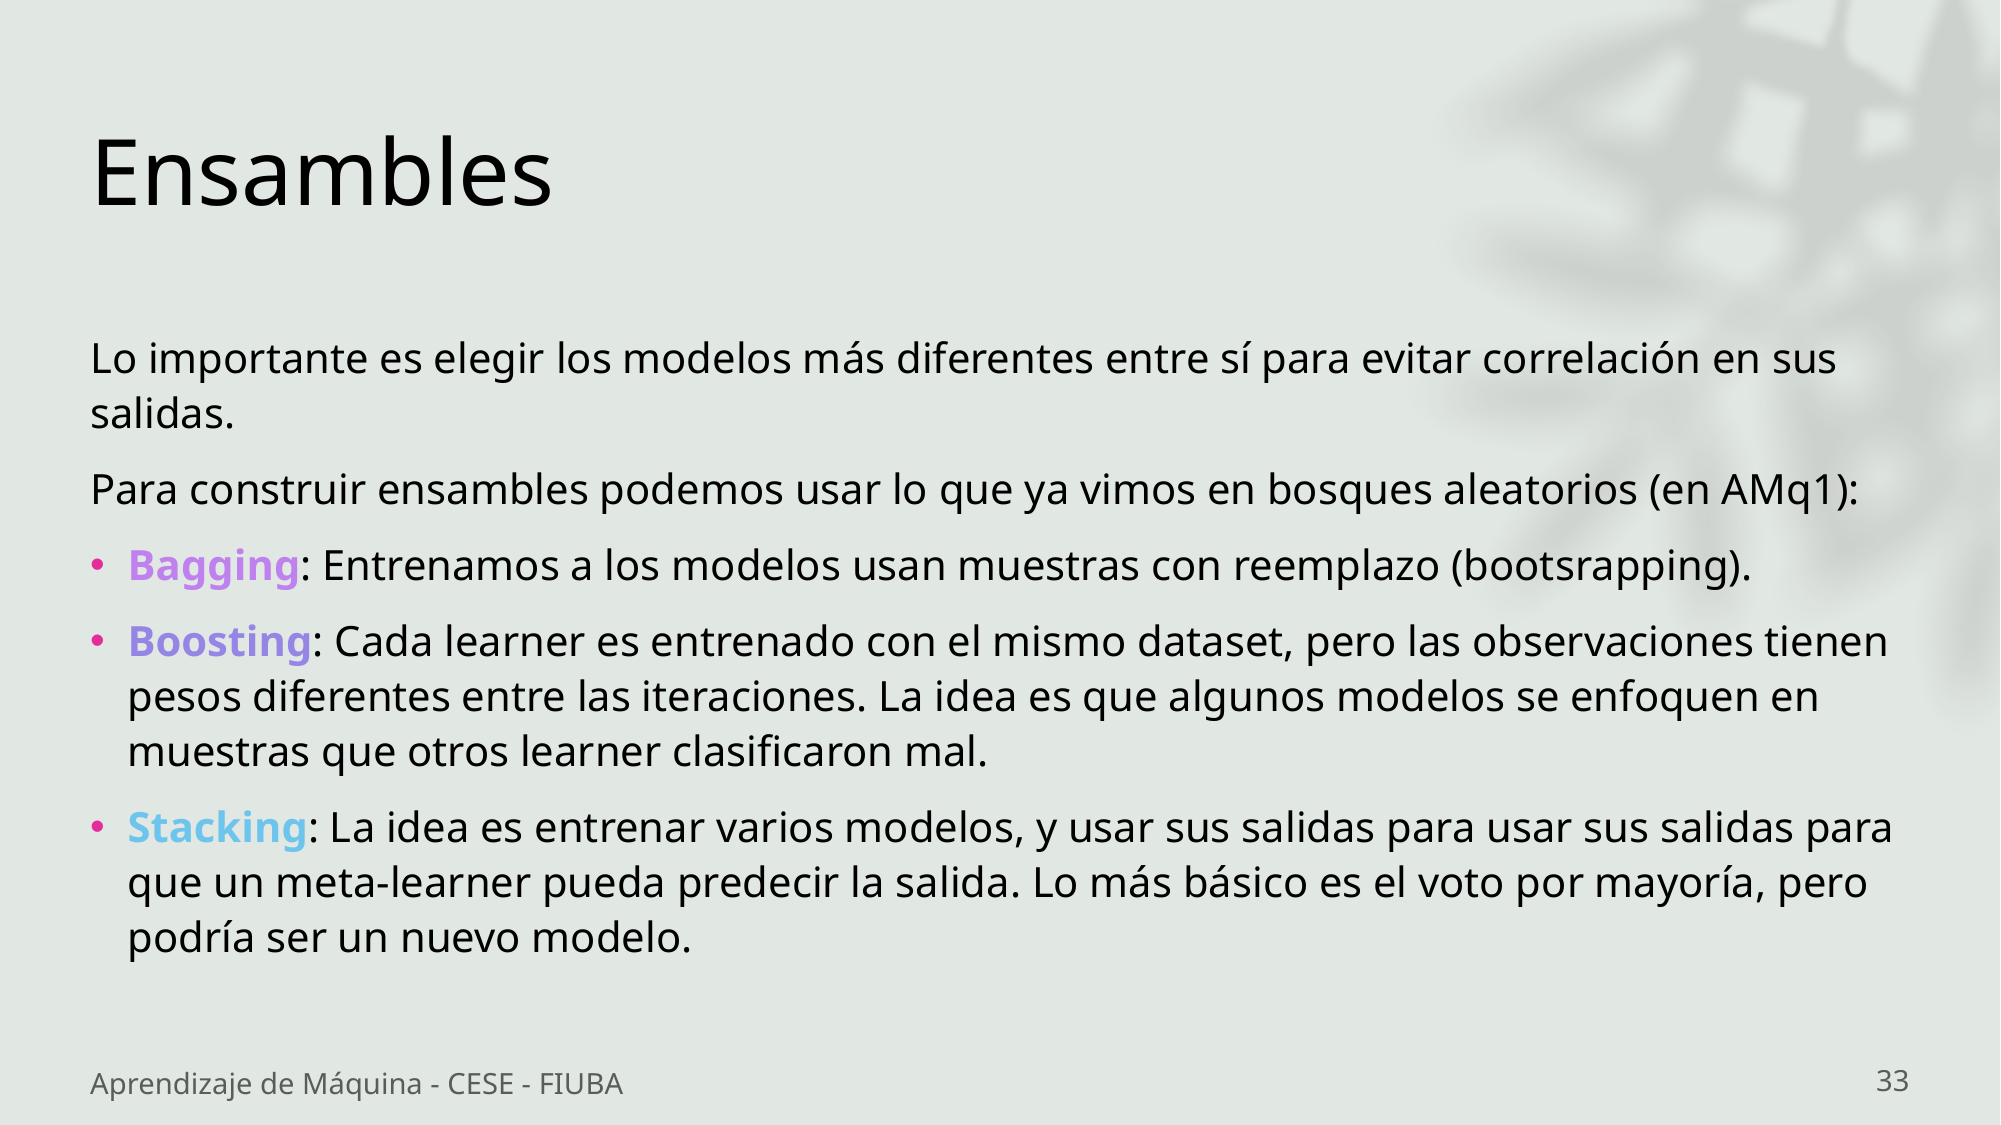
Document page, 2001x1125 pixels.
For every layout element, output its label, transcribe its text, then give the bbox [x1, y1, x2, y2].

footer Aprendizaje de Máquina - CESE - FIUBA [75, 1052, 751, 1113]
title Ensambles [75, 60, 1863, 278]
slide_number 33 [1474, 1052, 1925, 1113]
list Lo importante es elegir los modelos más diferentes entre sí para evitar correlación en sus salidas. Para construir ensambles podemos usar lo que ya vimos en bosques aleatorios (en AMq1): Bagging: Entrenamos a los modelos usan muestras con reemplazo (bootsrapping). Boosting: Cada learner es entrenado con el mismo dataset, pero las observaciones tienen pesos diferentes entre las iteraciones. La idea es que algunos modelos se enfoquen en muestras que otros learner clasificaron mal. Stacking: La idea es entrenar varios modelos, y usar sus salidas para usar sus salidas para que un meta-learner pueda predecir la salida. Lo más básico es el voto por mayoría, pero podría ser un nuevo modelo. [75, 319, 1925, 1009]
